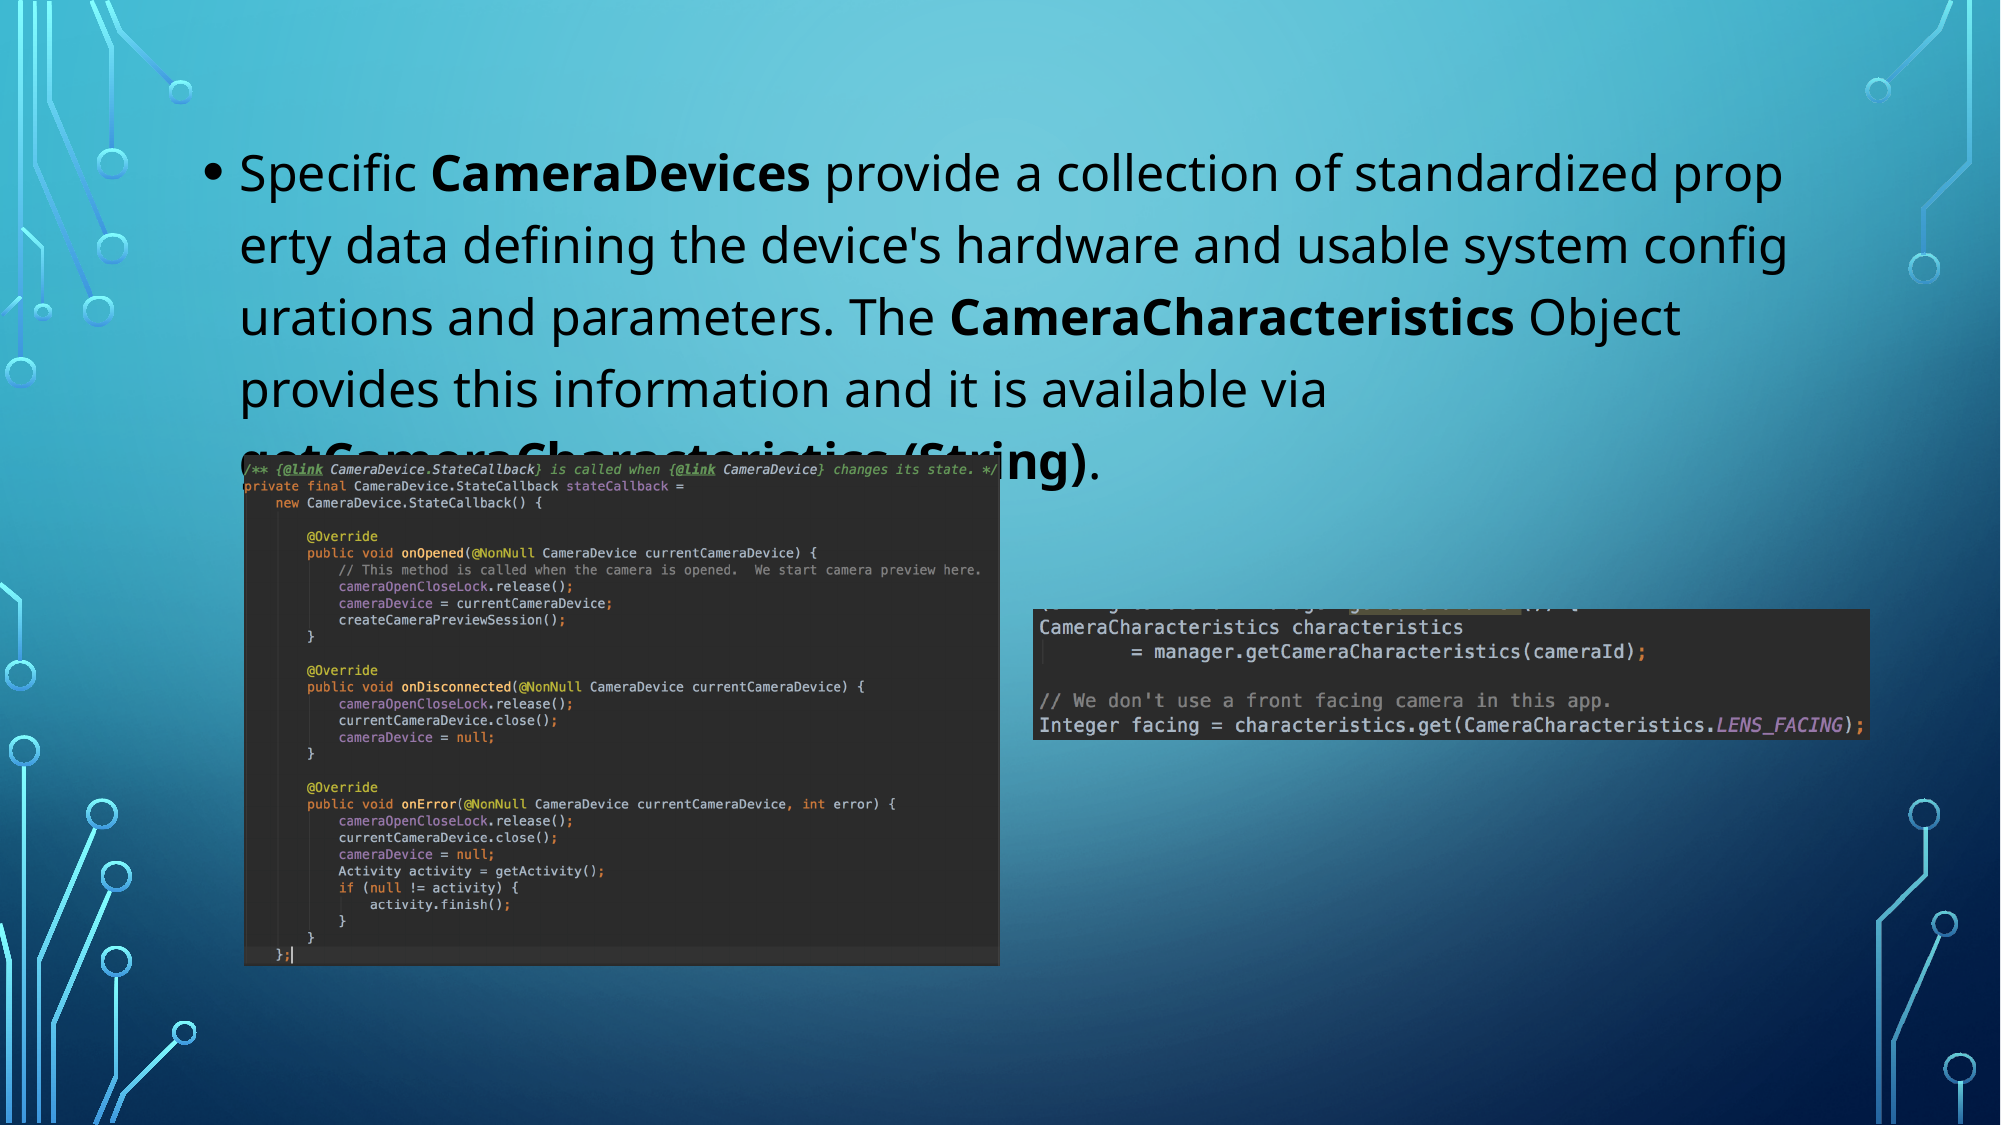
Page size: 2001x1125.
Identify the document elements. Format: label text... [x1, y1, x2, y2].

picture [1033, 609, 1870, 741]
picture [243, 455, 1000, 966]
list Specific CameraDevices provide a collection of standardized property data defining the device's hardware and usable system configurations and parameters. The CameraCharacteristics Object provides this information and it is available via getCameraCharacteristics (String). [187, 121, 1813, 1031]
